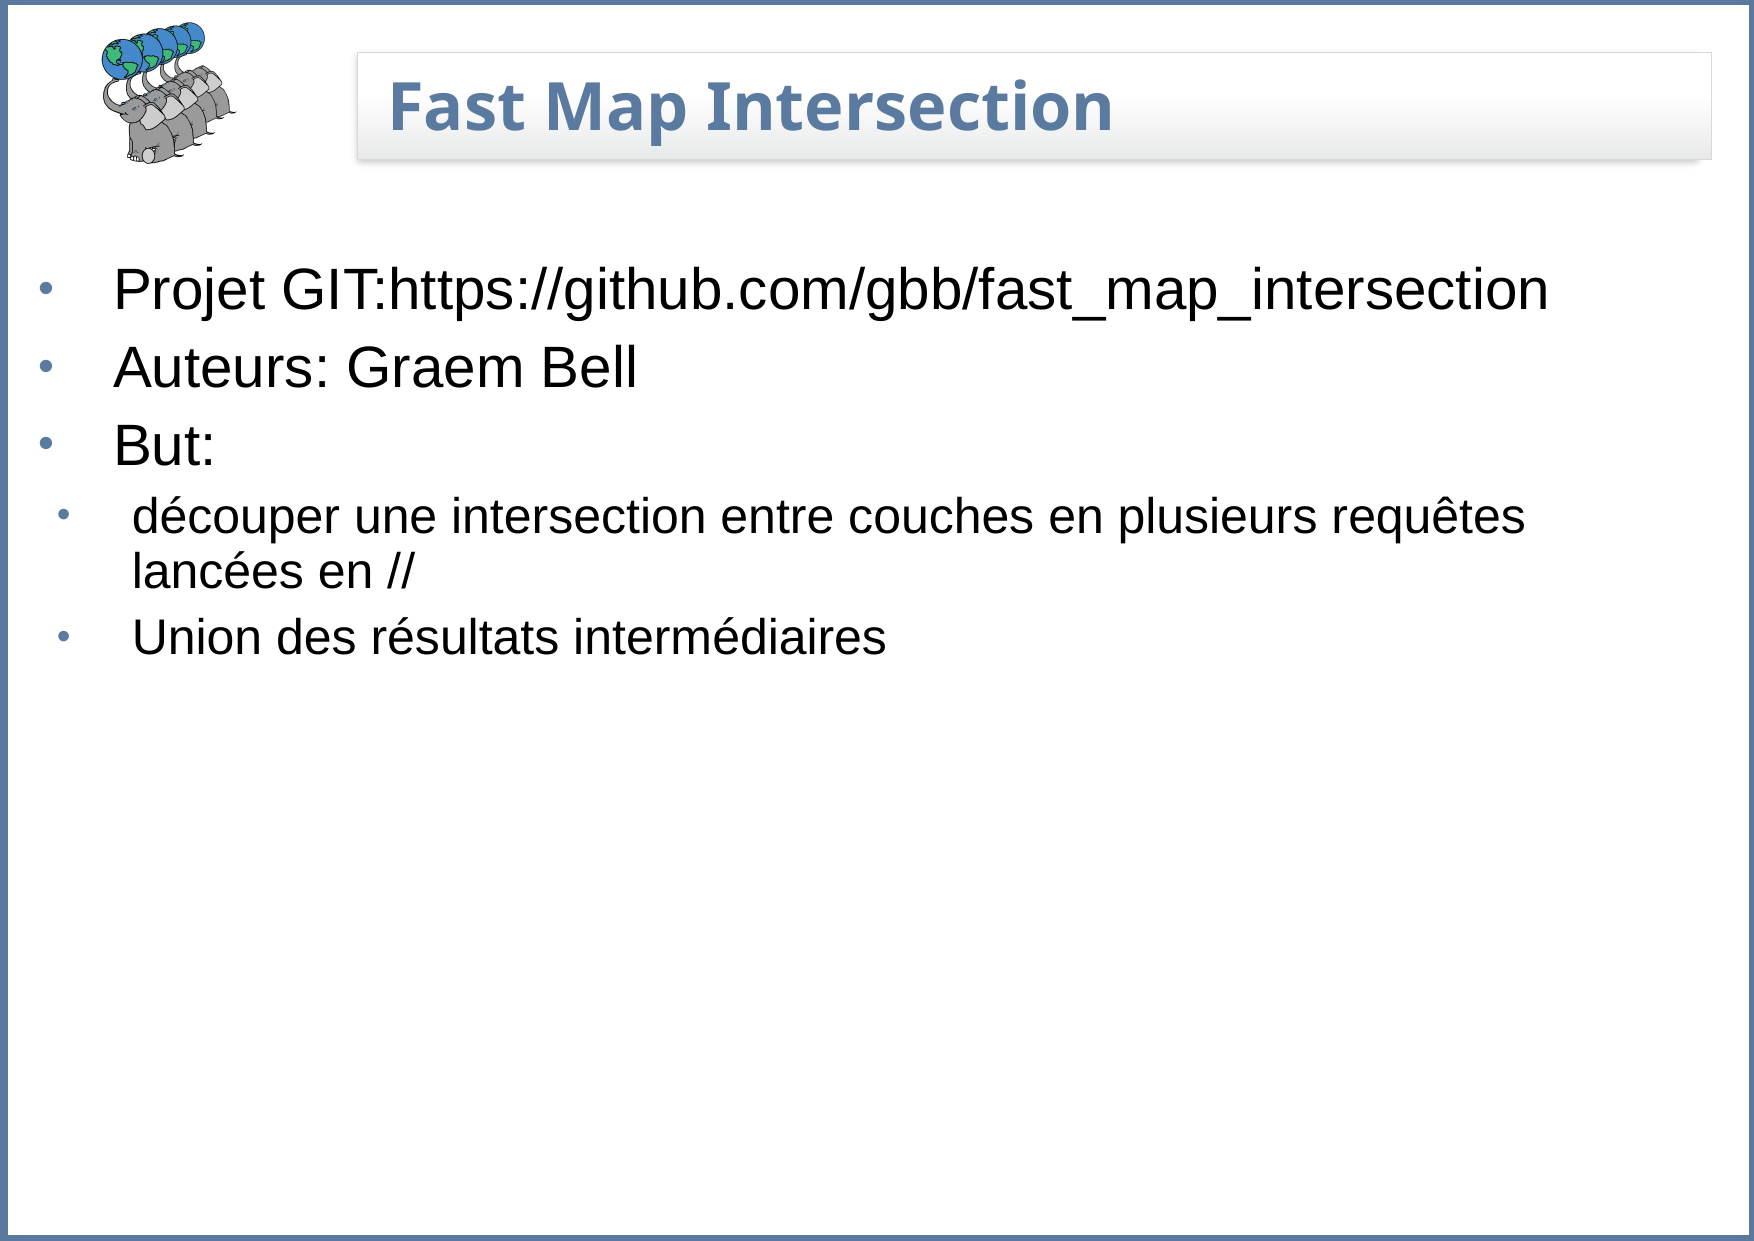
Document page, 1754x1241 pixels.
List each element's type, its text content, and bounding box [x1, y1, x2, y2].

list Projet GIT:https://github.com/gbb/fast_map_intersection Auteurs: Graem Bell But: découper une intersection entre couches en plusieurs requêtes lancées en // Union des résultats intermédiaires [38, 253, 1710, 1199]
picture [83, 17, 251, 172]
title Fast Map Intersection [357, 52, 1712, 160]
